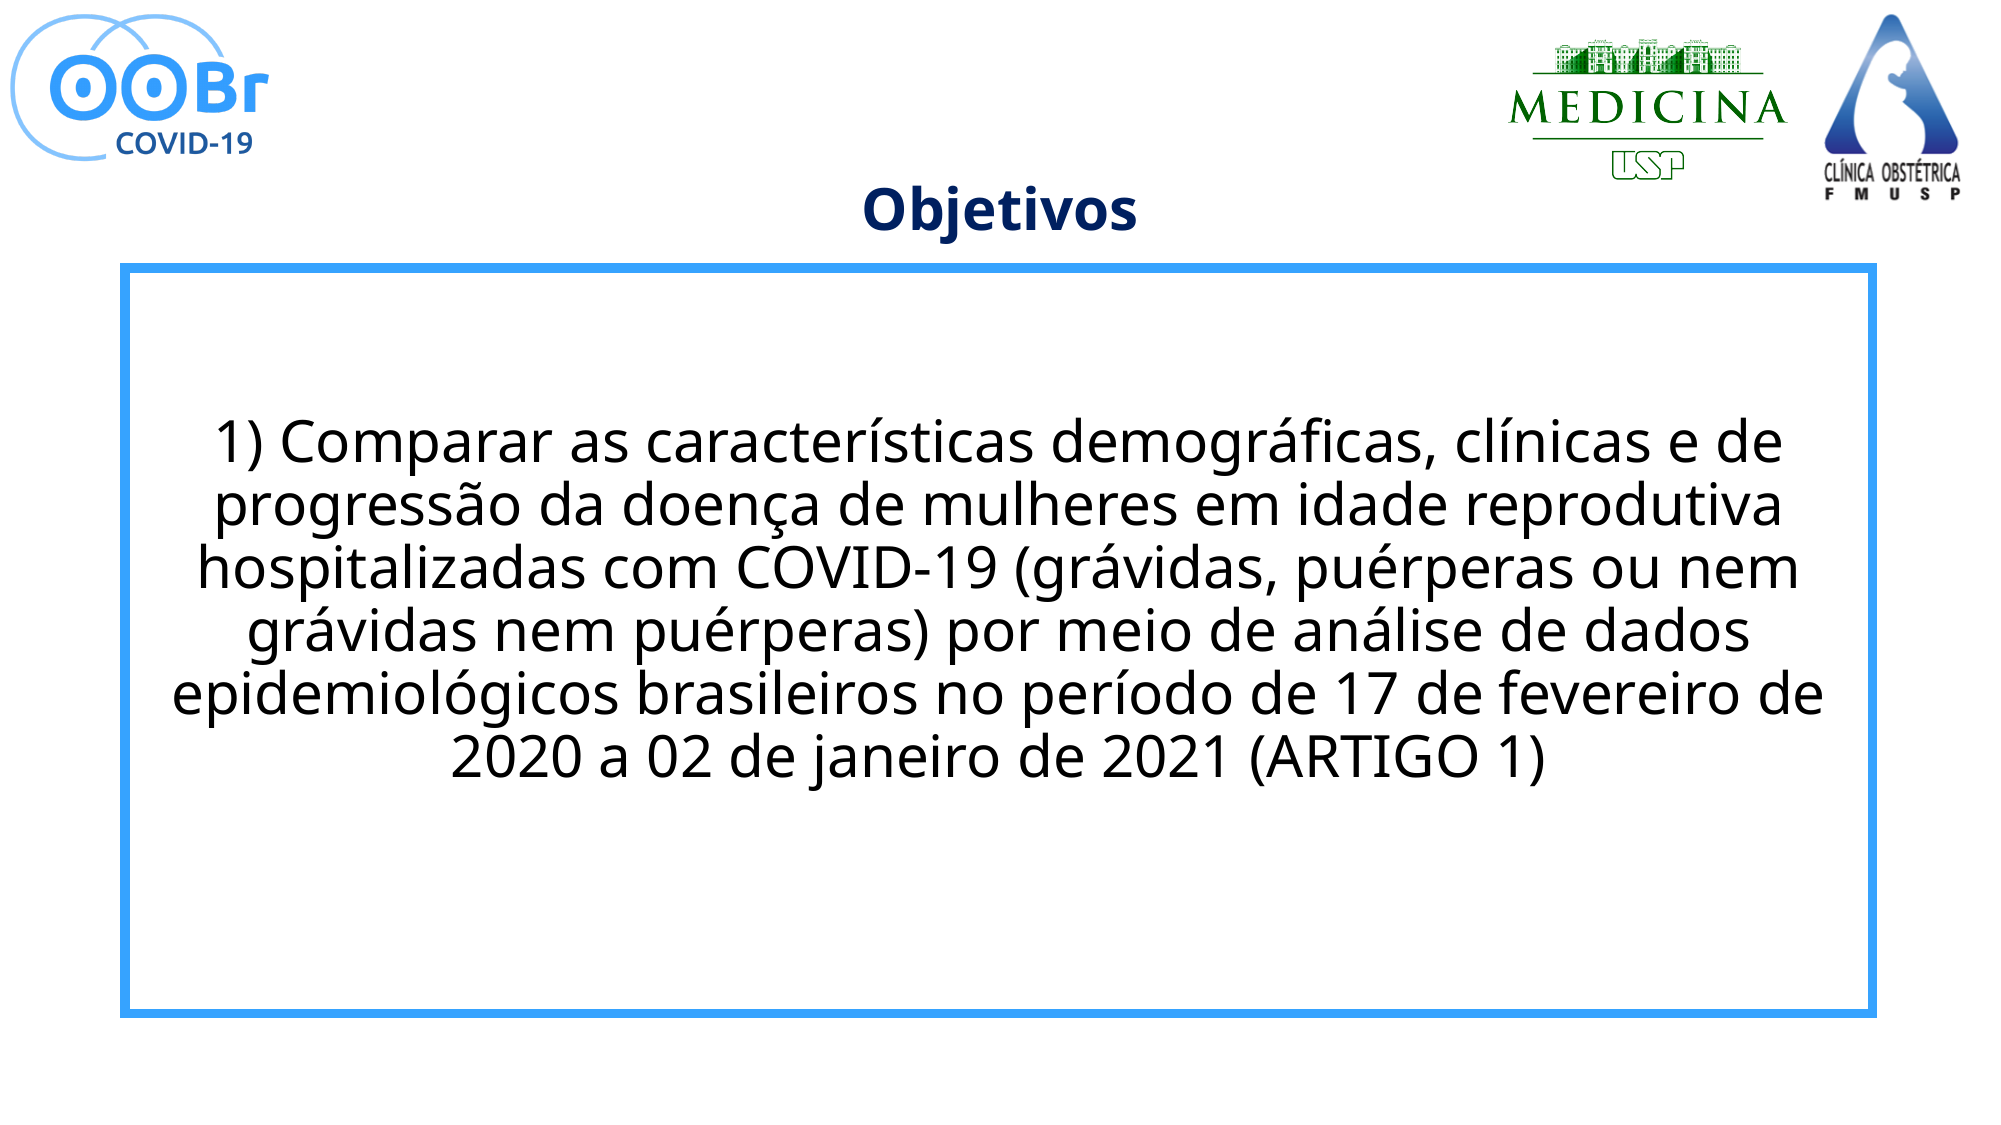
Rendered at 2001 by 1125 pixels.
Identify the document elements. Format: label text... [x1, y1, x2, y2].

text_box [124, 267, 1873, 1015]
picture [0, 9, 279, 166]
picture [1508, 3, 1996, 217]
text_box Objetivos [500, 164, 1500, 249]
